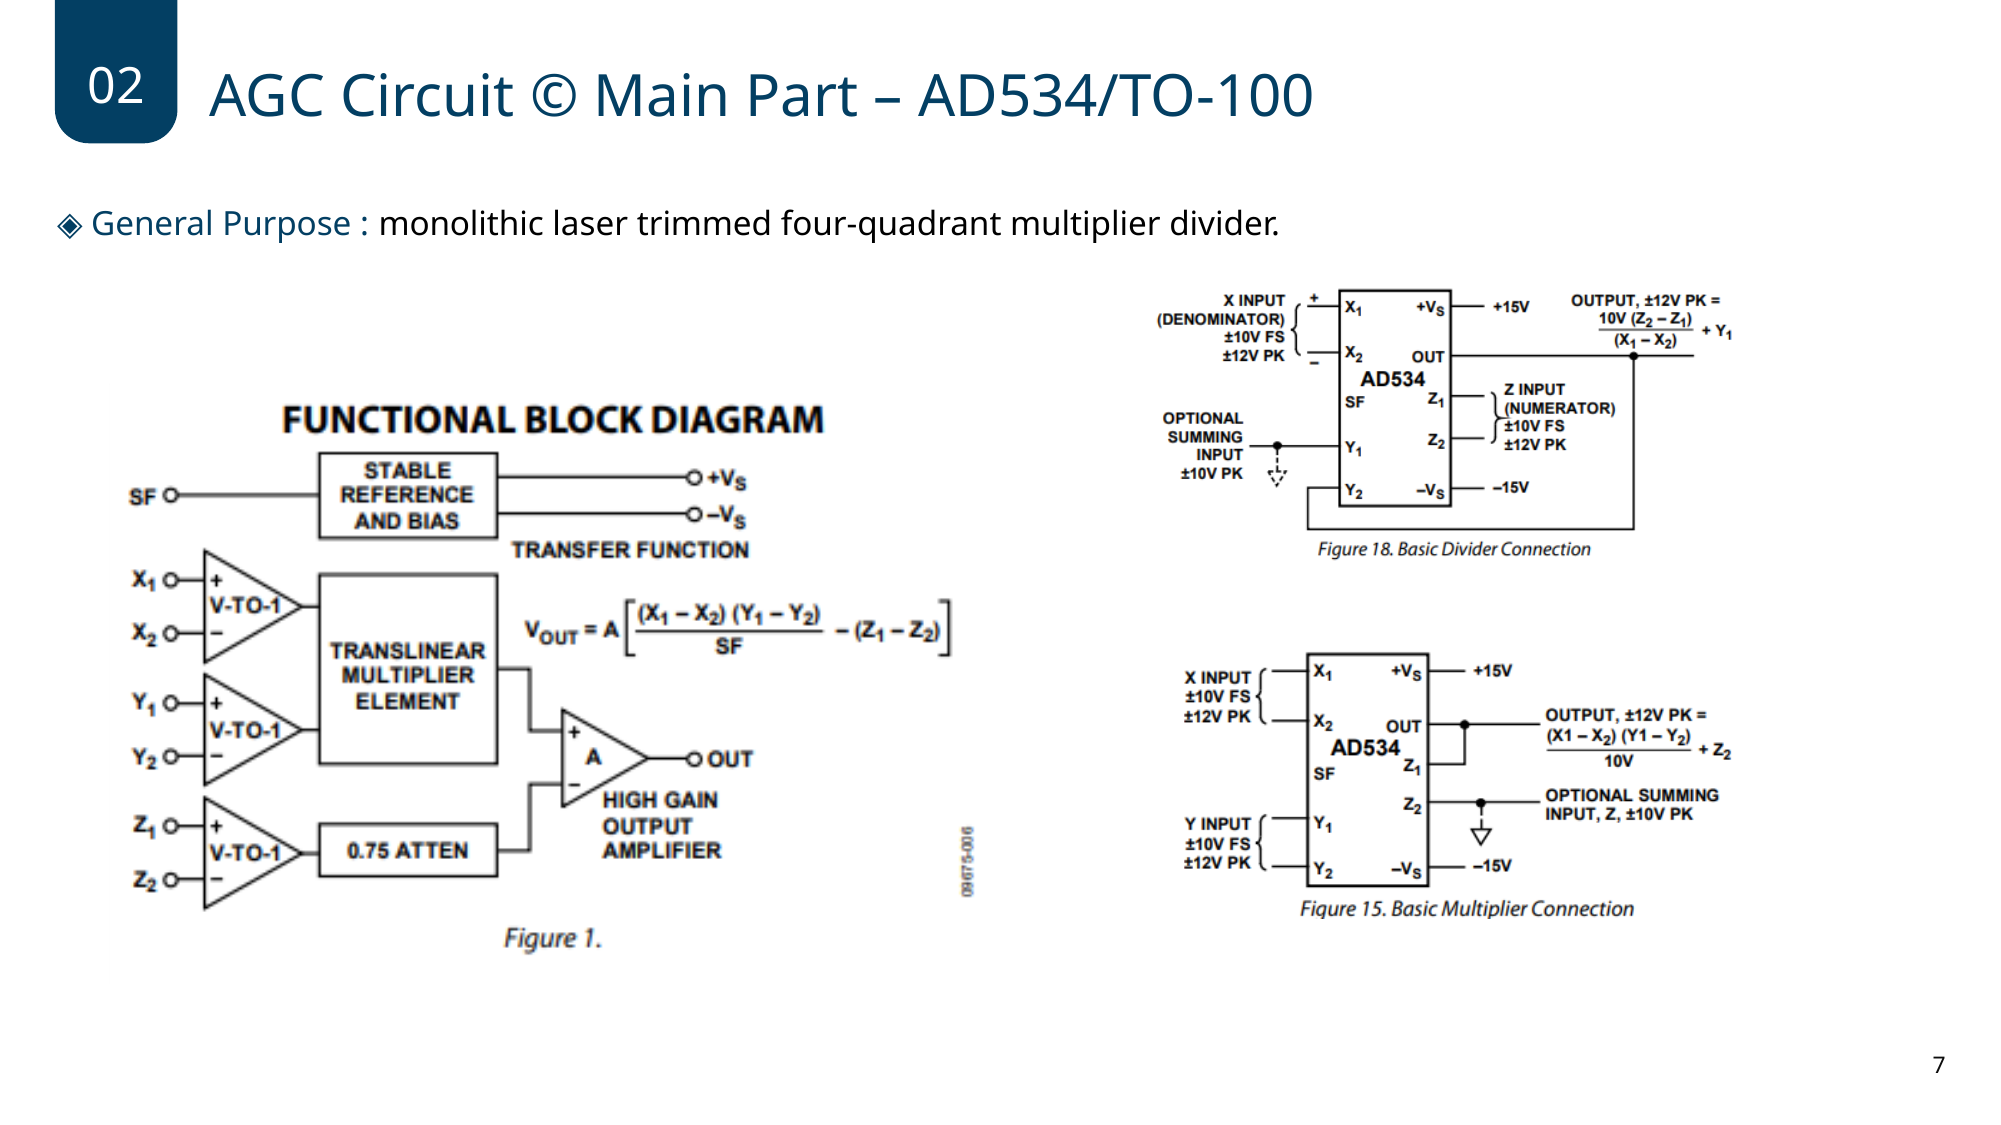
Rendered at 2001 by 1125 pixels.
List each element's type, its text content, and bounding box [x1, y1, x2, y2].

text_box AGC Circuit © Main Part – AD534/TO-100 [195, 50, 1796, 136]
text_box 02 [42, 45, 191, 121]
picture [1173, 638, 1735, 919]
text_box ◈ General Purpose : monolithic laser trimmed four-quadrant multiplier divider. [42, 182, 1842, 250]
picture [1152, 281, 1735, 563]
picture [108, 383, 996, 984]
